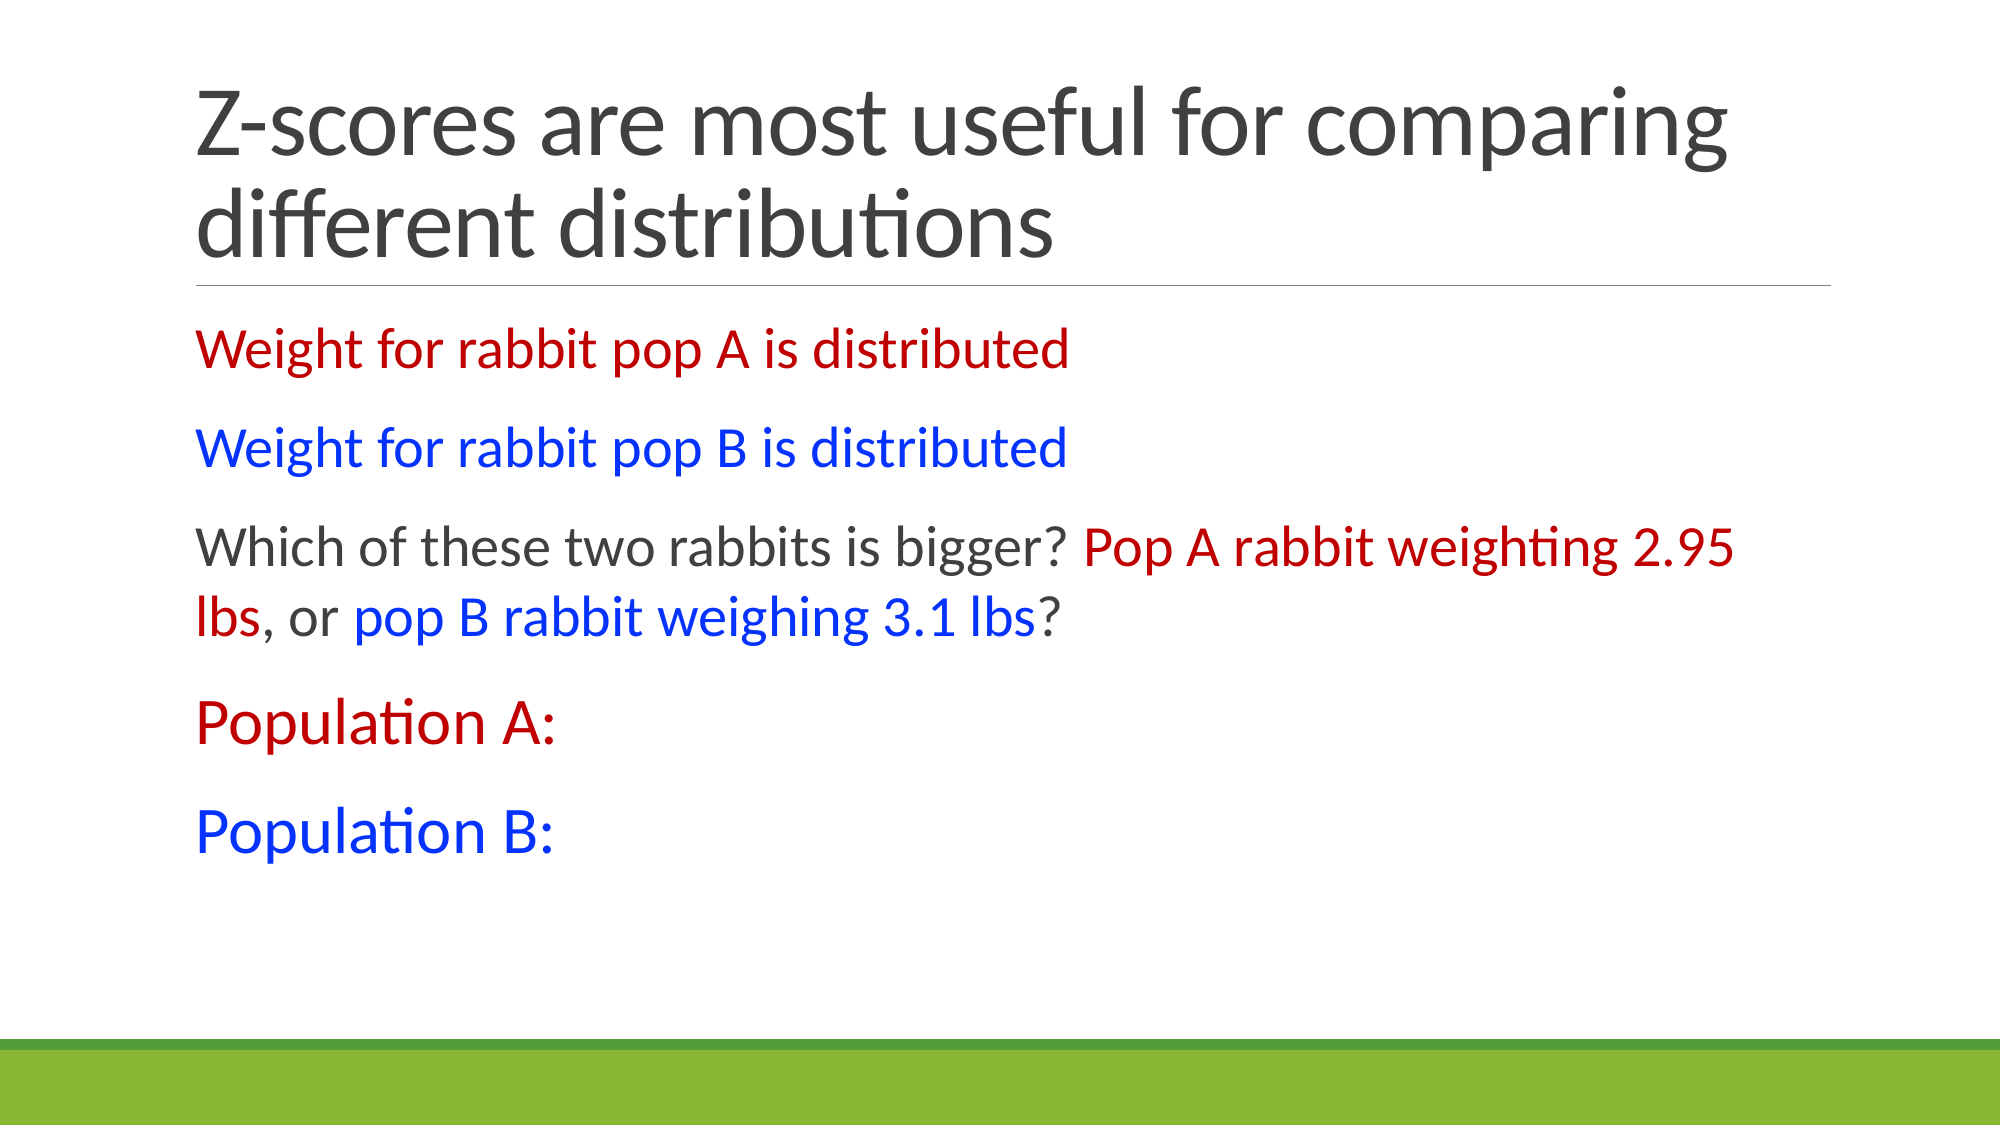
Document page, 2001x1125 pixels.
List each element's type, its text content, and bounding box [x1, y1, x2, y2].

title Z-scores are most useful for comparing different distributions [180, 47, 1830, 285]
